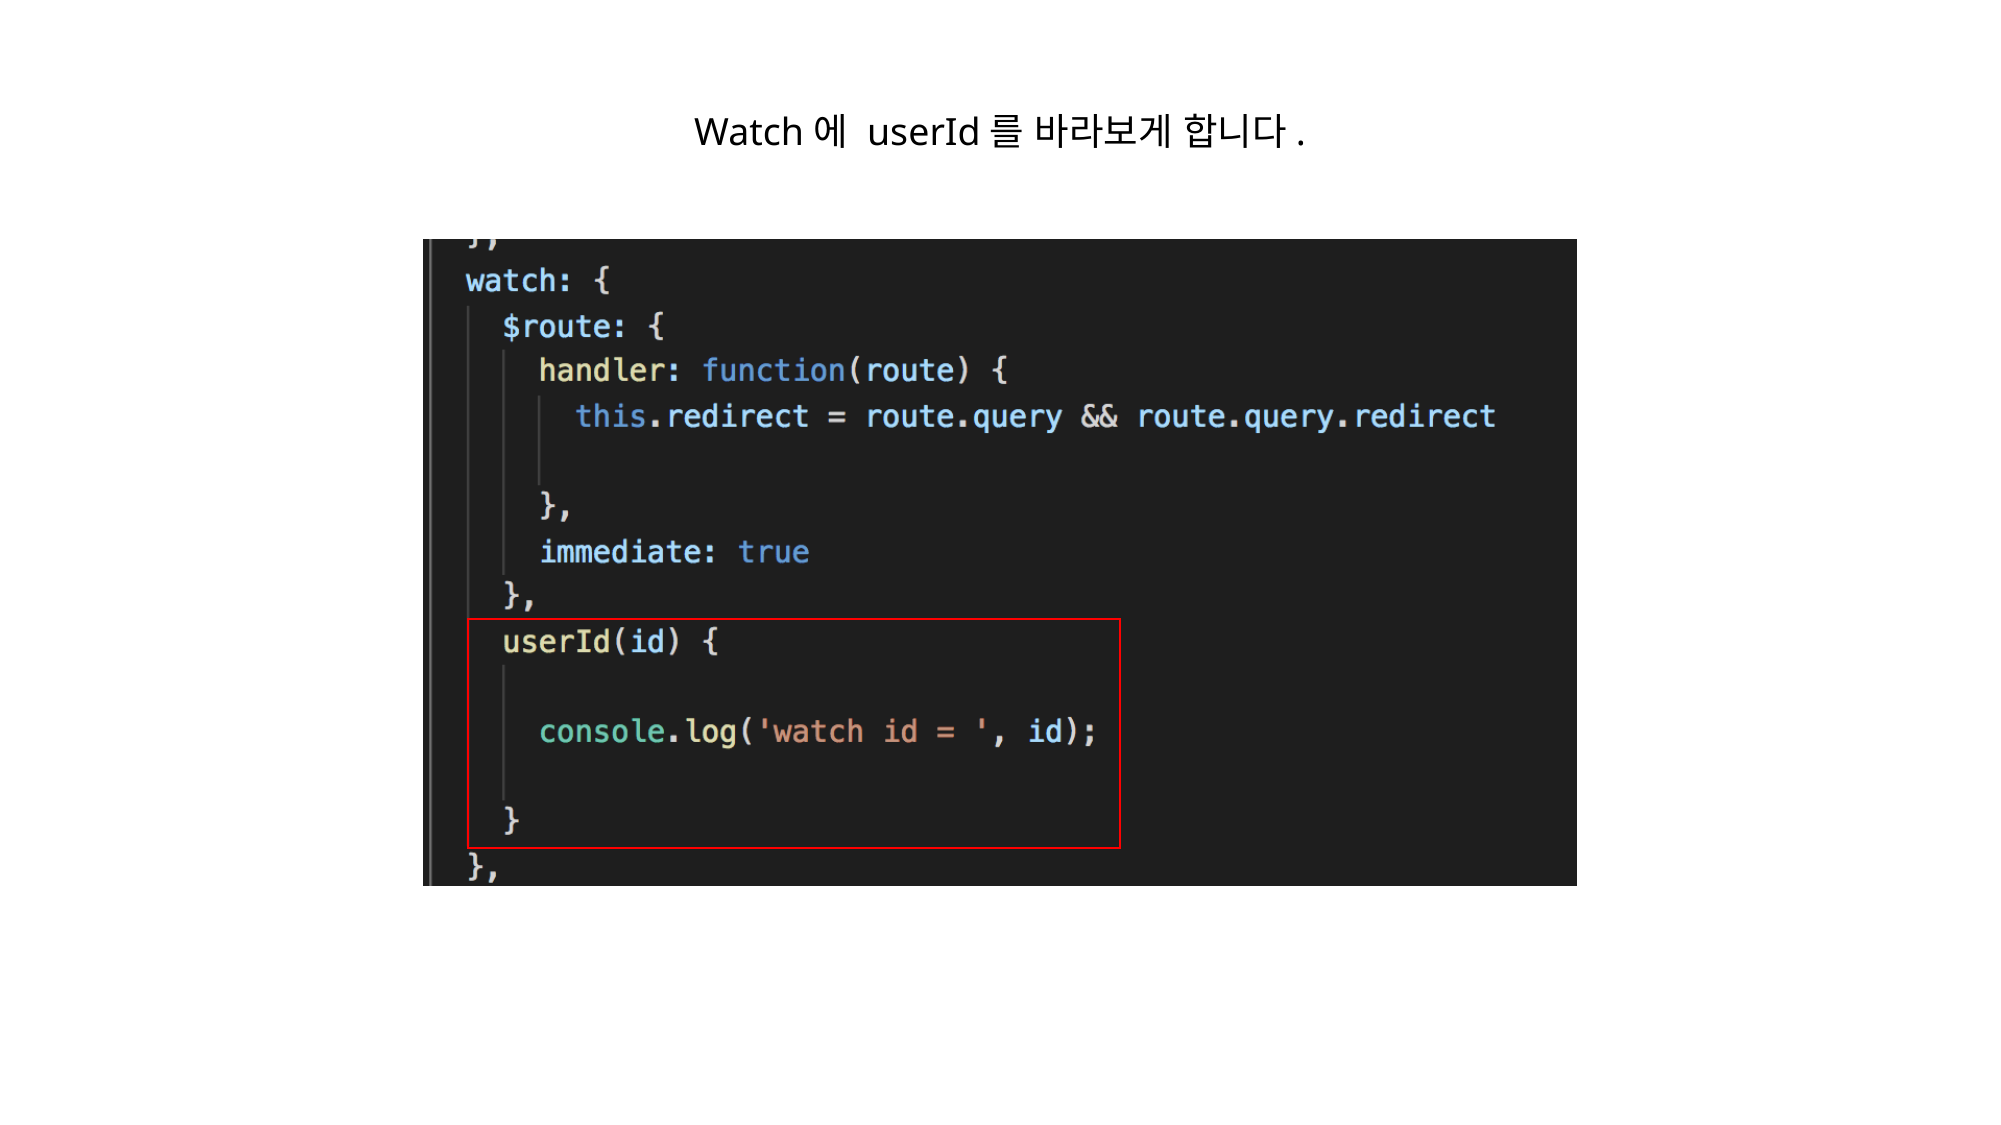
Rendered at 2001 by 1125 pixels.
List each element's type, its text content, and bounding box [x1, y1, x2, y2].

picture [423, 239, 1577, 886]
text_box Watch에 userId를 바라보게 합니다. [679, 100, 1321, 161]
